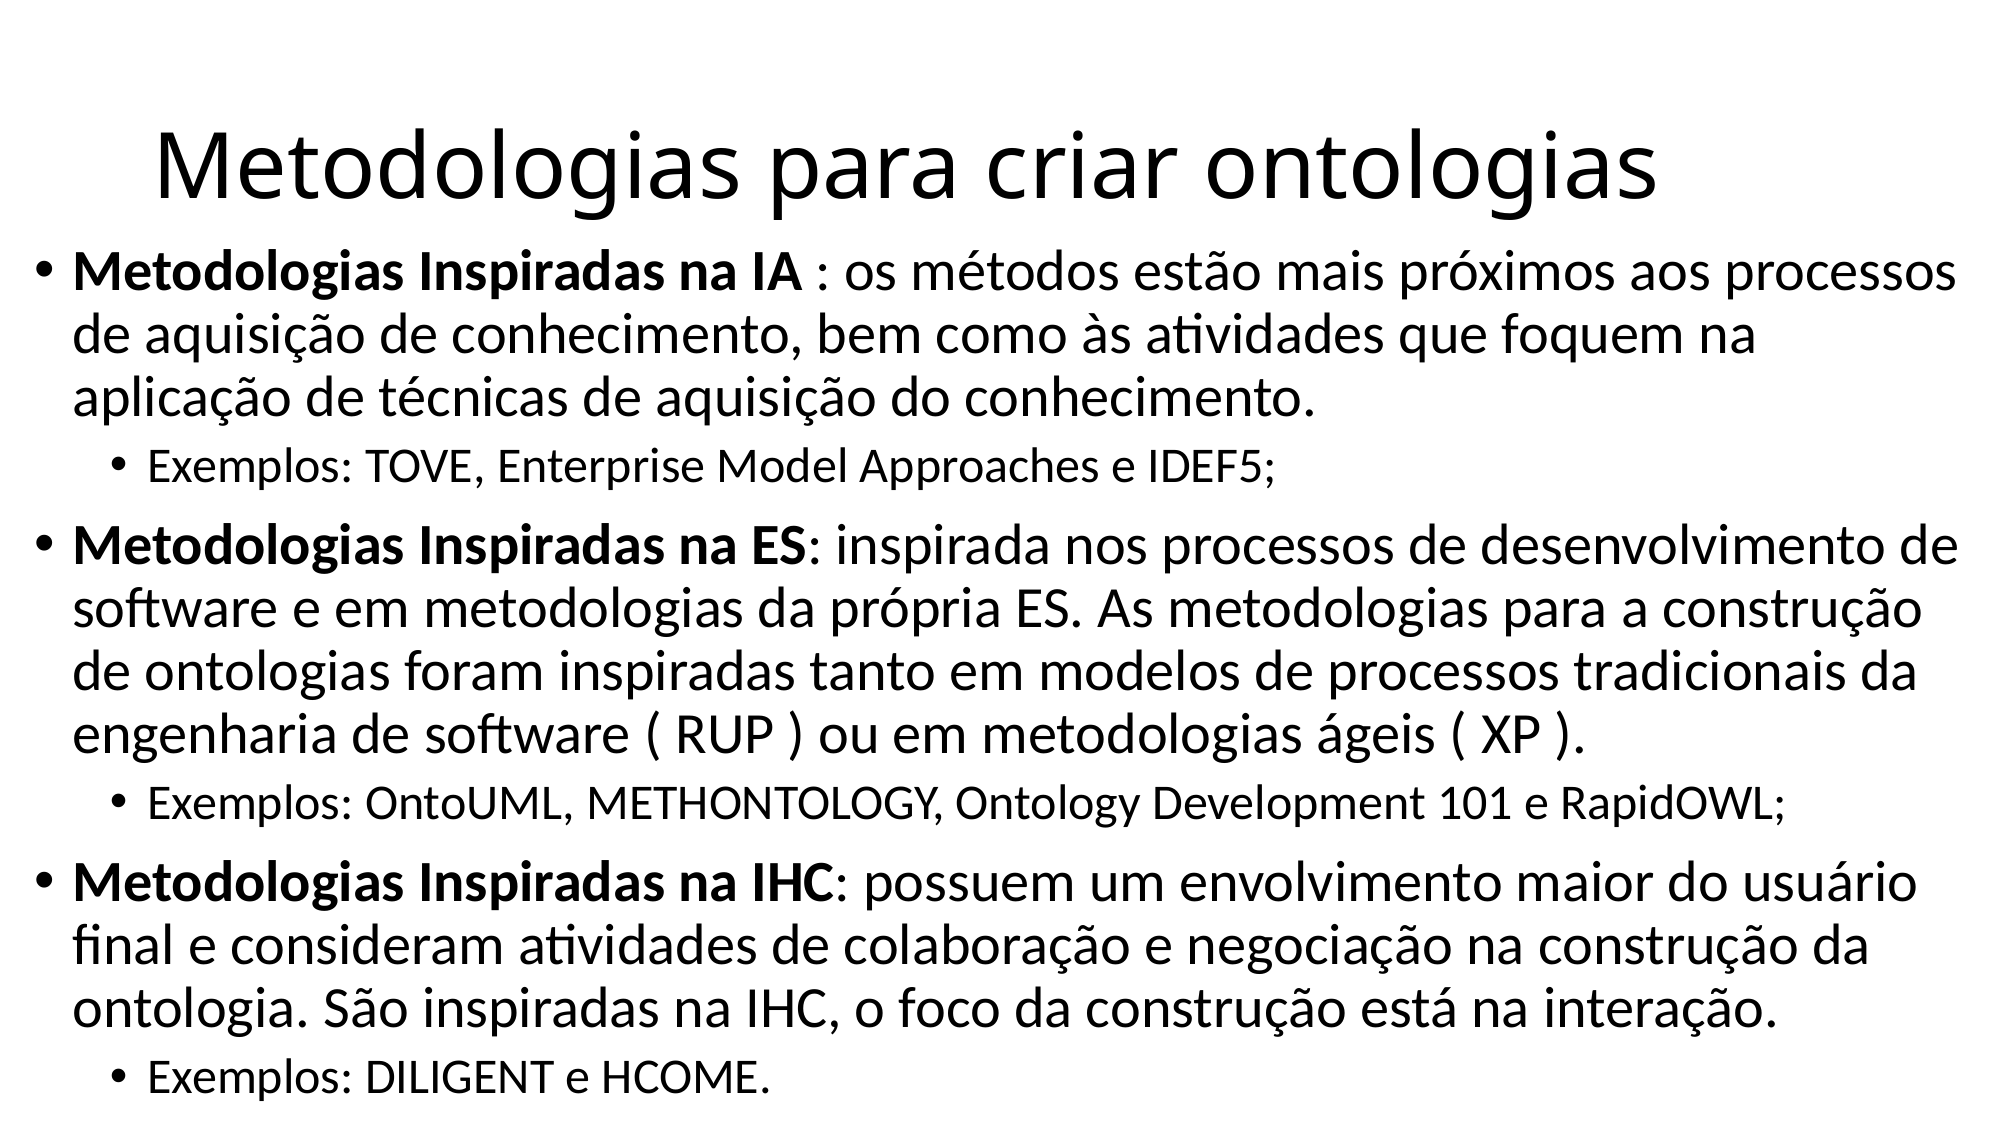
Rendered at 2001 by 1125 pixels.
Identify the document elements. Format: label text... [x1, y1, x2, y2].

list Metodologias Inspiradas na IA : os métodos estão mais próximos aos processos de aquisição de conhecimento, bem como às atividades que foquem na aplicação de técnicas de aquisição do conhecimento. Exemplos: TOVE, Enterprise Model Approaches e IDEF5; Metodologias Inspiradas na ES: inspirada nos processos de desenvolvimento de software e em metodologias da própria ES. As metodologias para a construção de ontologias foram inspiradas tanto em modelos de processos tradicionais da engenharia de software ( RUP ) ou em metodologias ágeis ( XP ). Exemplos: OntoUML, METHONTOLOGY, Ontology Development 101 e RapidOWL; Metodologias Inspiradas na IHC: possuem um envolvimento maior do usuário final e consideram atividades de colaboração e negociação na construção da ontologia. São inspiradas na IHC, o foco da construção está na interação. Exemplos: DILIGENT e HCOME. [19, 232, 1986, 1106]
title Metodologias para criar ontologias [137, 59, 1863, 232]
